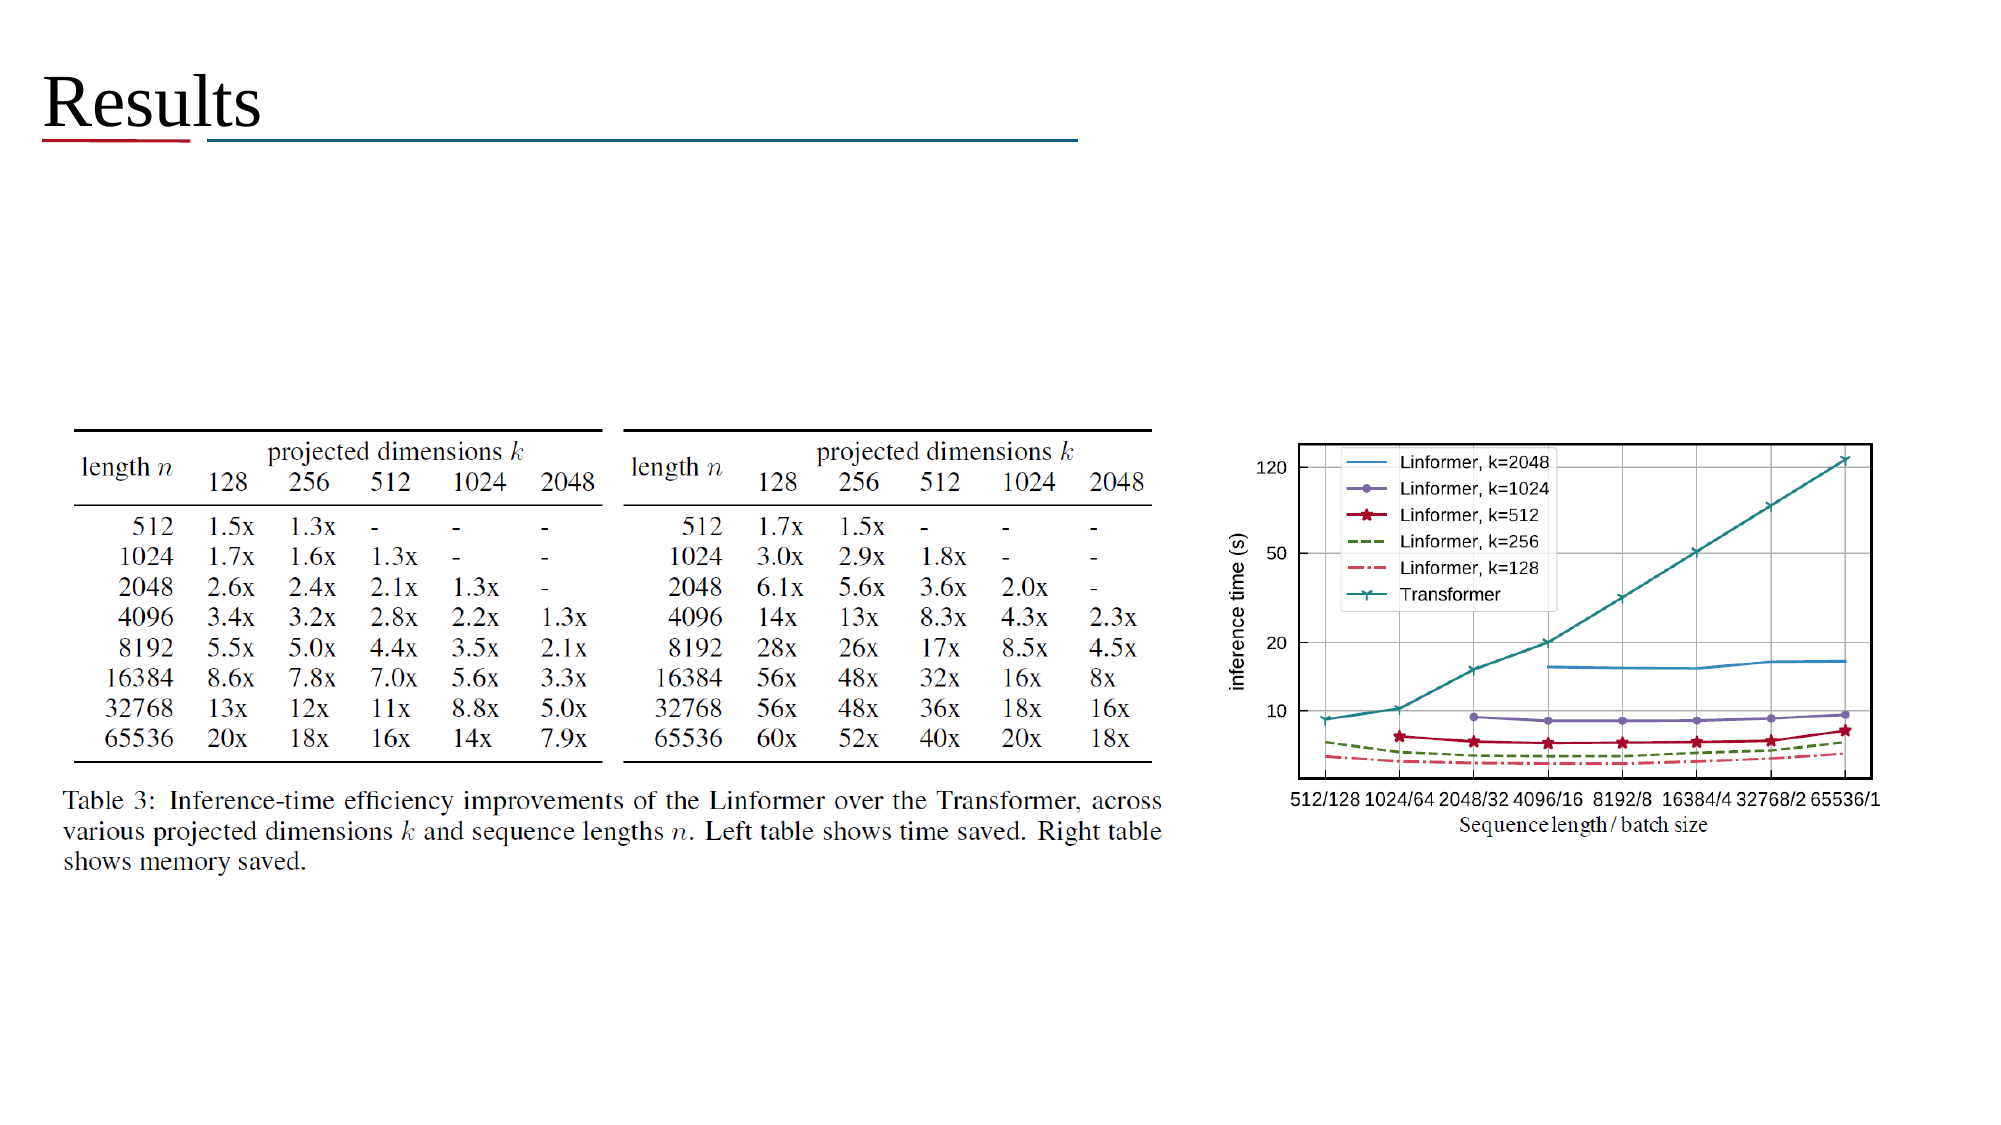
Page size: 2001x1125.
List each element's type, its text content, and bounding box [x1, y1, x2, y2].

title Results [27, 0, 1753, 211]
picture [1225, 435, 1887, 845]
picture [58, 408, 1172, 884]
